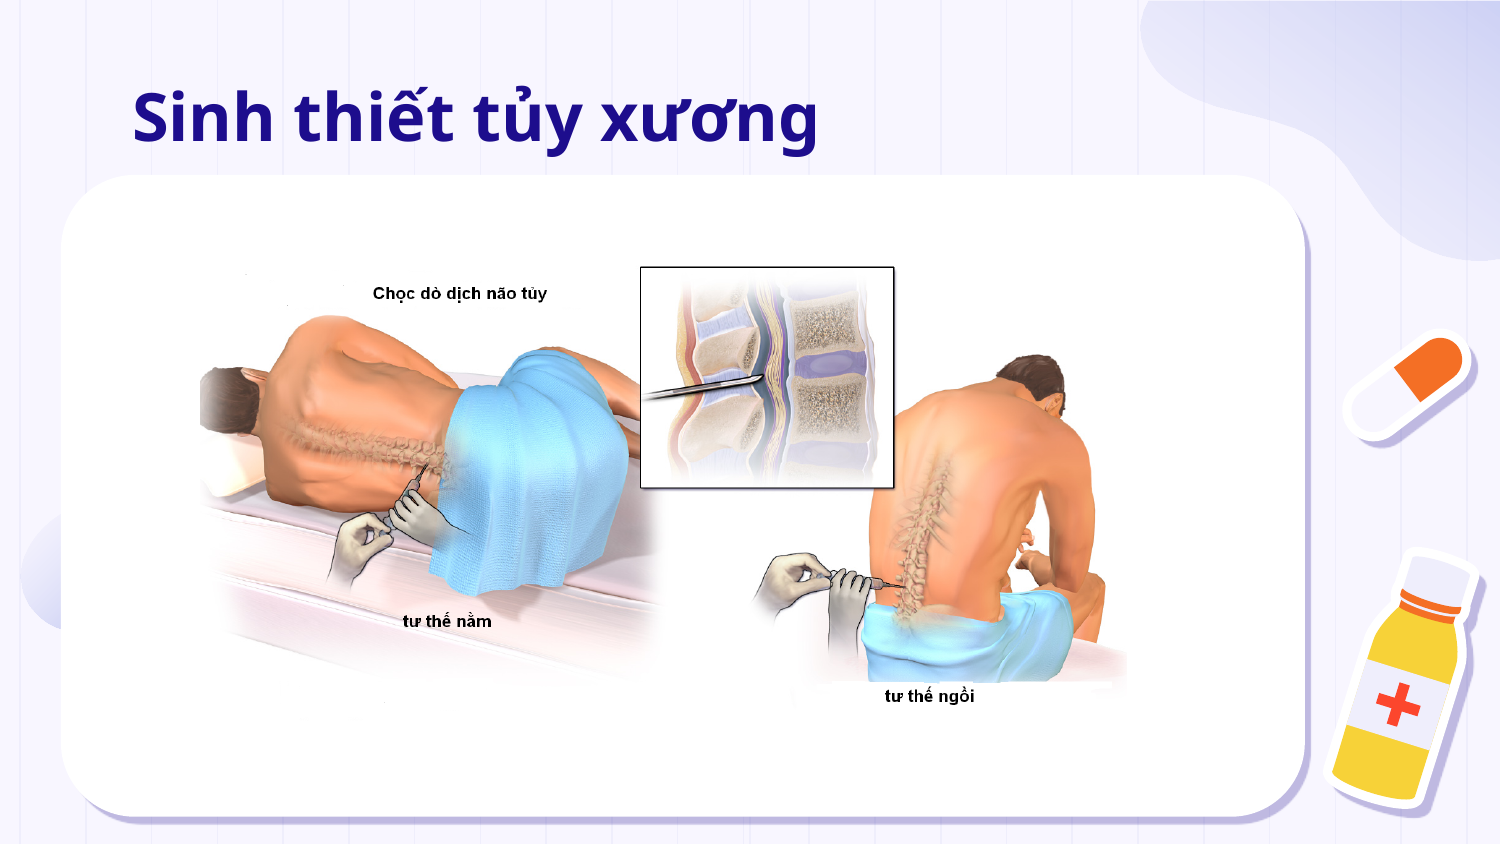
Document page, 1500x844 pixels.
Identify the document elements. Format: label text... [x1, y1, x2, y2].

title Sinh thiết tủy xương [116, 59, 1383, 175]
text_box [1363, 555, 1451, 799]
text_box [1341, 319, 1473, 451]
picture [200, 260, 1127, 724]
text_box [60, 175, 1305, 817]
